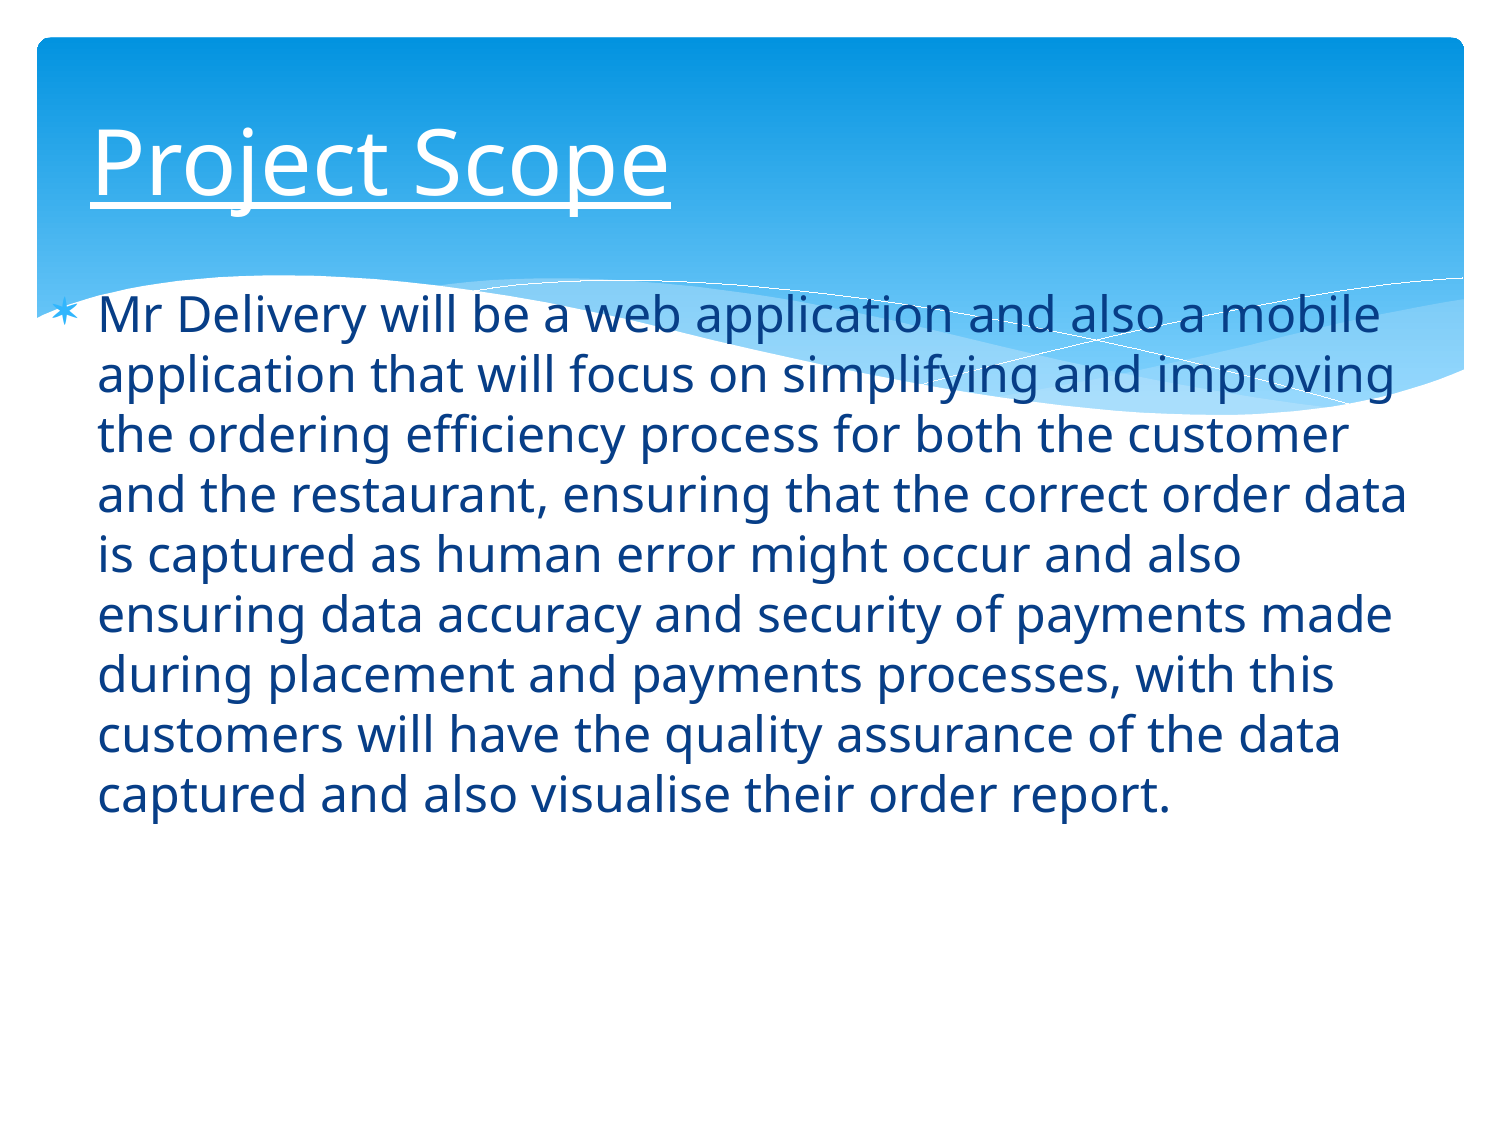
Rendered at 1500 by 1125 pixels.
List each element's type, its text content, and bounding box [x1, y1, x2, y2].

title Project Scope [75, 55, 1425, 261]
list Mr Delivery will be a web application and also a mobile application that will focus on simplifying and improving the ordering efficiency process for both the customer and the restaurant, ensuring that the correct order data is captured as human error might occur and also ensuring data accuracy and security of payments made during placement and payments processes, with this customers will have the quality assurance of the data captured and also visualise their order report. [37, 275, 1463, 1005]
